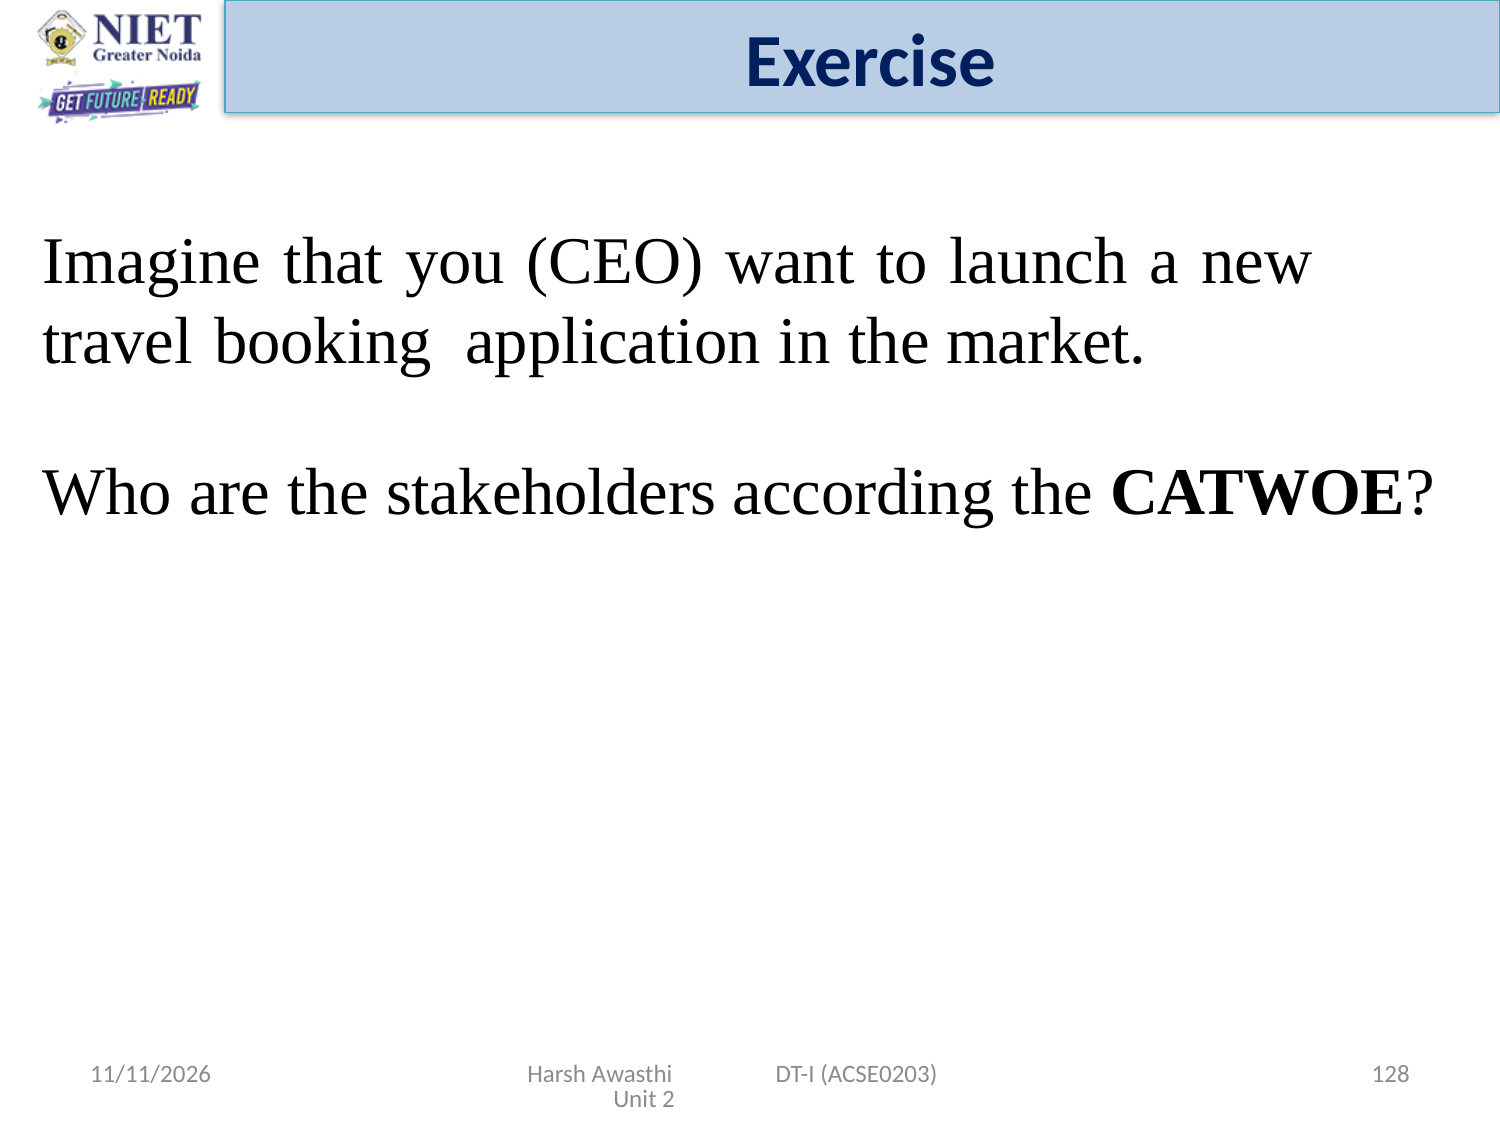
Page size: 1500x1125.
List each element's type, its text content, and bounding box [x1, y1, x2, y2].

slide_number 128 [1074, 1042, 1425, 1103]
text_box Exercise [238, 0, 1500, 113]
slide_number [75, 1042, 425, 1103]
picture [0, 0, 238, 135]
text_box Imagine that you (CEO) want to launch a new travel booking application in the market. Who are the stakeholders according the CATWOE? [39, 214, 1454, 528]
footer Harsh Awasthi DT-I (ACSE0203) Unit 2 [512, 1042, 988, 1103]
